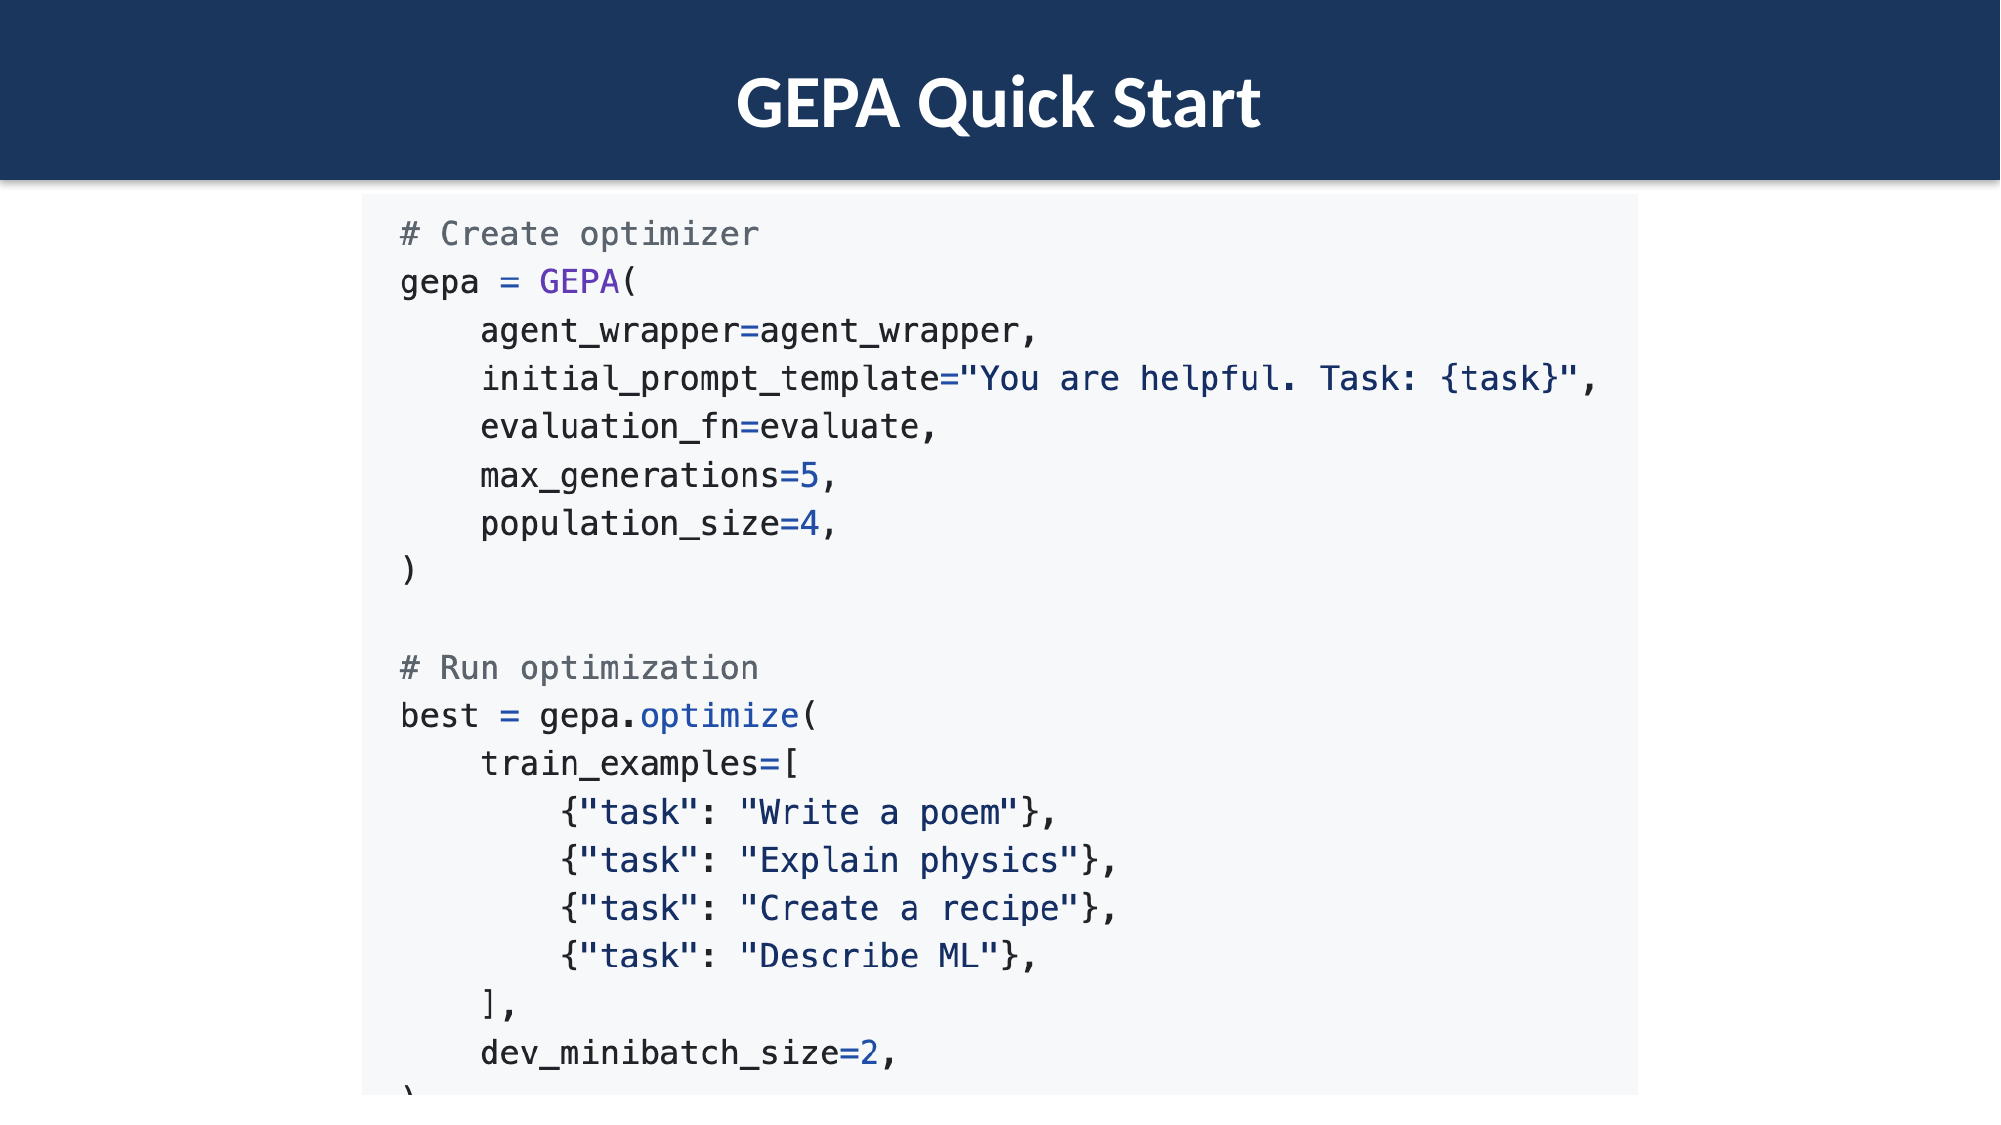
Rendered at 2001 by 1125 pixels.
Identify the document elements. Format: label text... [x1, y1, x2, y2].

text_box GEPA Quick Start [721, 44, 1279, 150]
text_box [0, 0, 2000, 181]
picture [362, 194, 1638, 1095]
